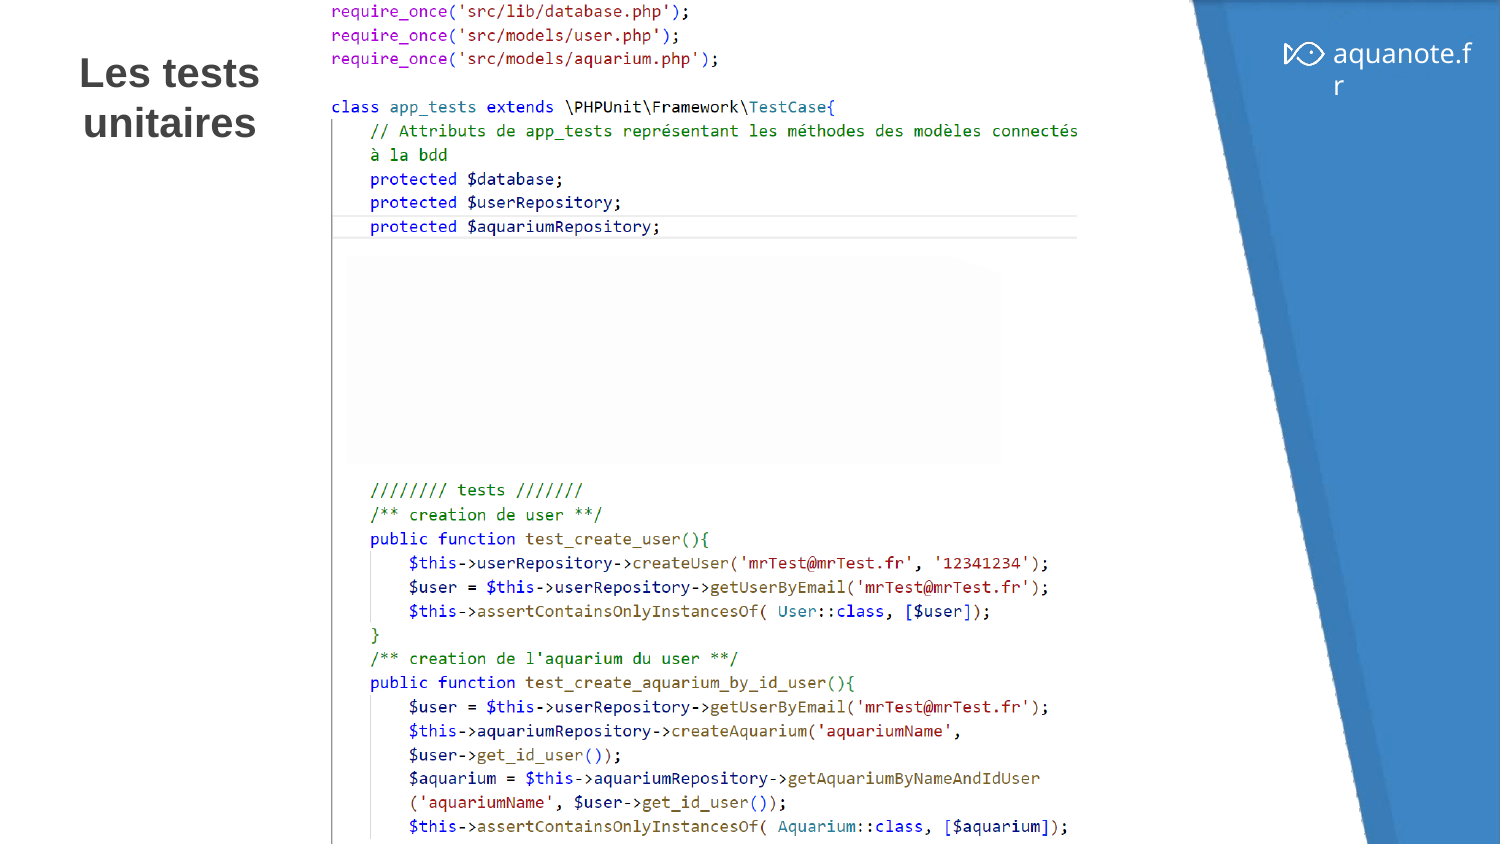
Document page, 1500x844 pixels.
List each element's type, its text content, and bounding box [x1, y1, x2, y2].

text_box Les tests unitaires [34, 31, 305, 162]
picture [329, 0, 1077, 844]
picture [1189, 0, 1500, 844]
